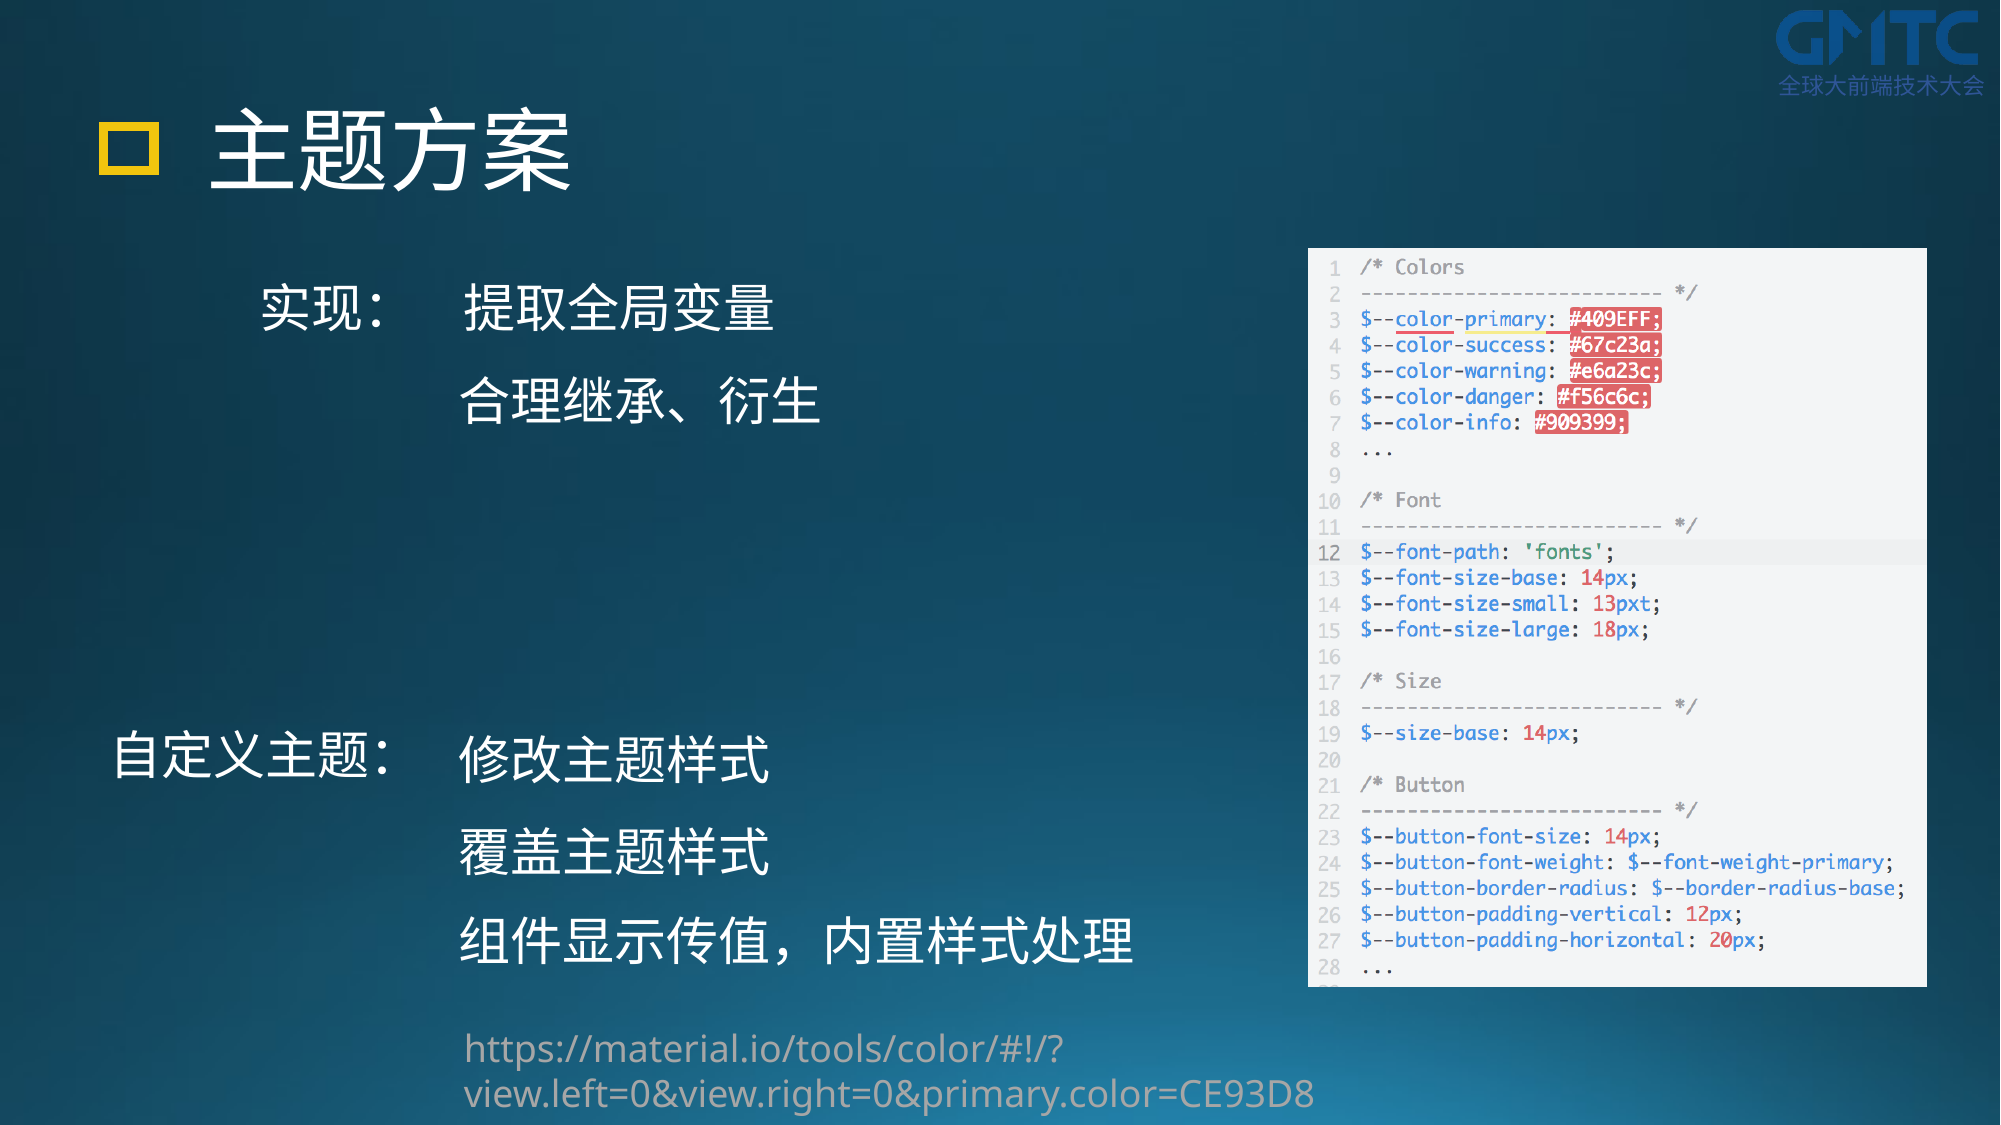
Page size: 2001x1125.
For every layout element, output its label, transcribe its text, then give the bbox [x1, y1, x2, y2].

text_box 主题方案 [191, 85, 683, 211]
text_box 全球大前端技术大会 [1764, 64, 2000, 107]
text_box 覆盖主题样式 [443, 811, 943, 889]
text_box [102, 125, 155, 172]
text_box 合理继承、衍生 [443, 360, 943, 438]
text_box https://material.io/tools/color/#!/?view.left=0&view.right=0&primary.color=CE93D8 [448, 1017, 1893, 1123]
text_box 提取全局变量 [448, 268, 949, 346]
picture [0, 0, 2000, 1125]
text_box 实现： [244, 268, 412, 346]
text_box 修改主题样式 [443, 720, 943, 798]
text_box 组件显示传值，内置样式处理 [443, 900, 1243, 978]
text_box 自定义主题： [95, 715, 502, 793]
